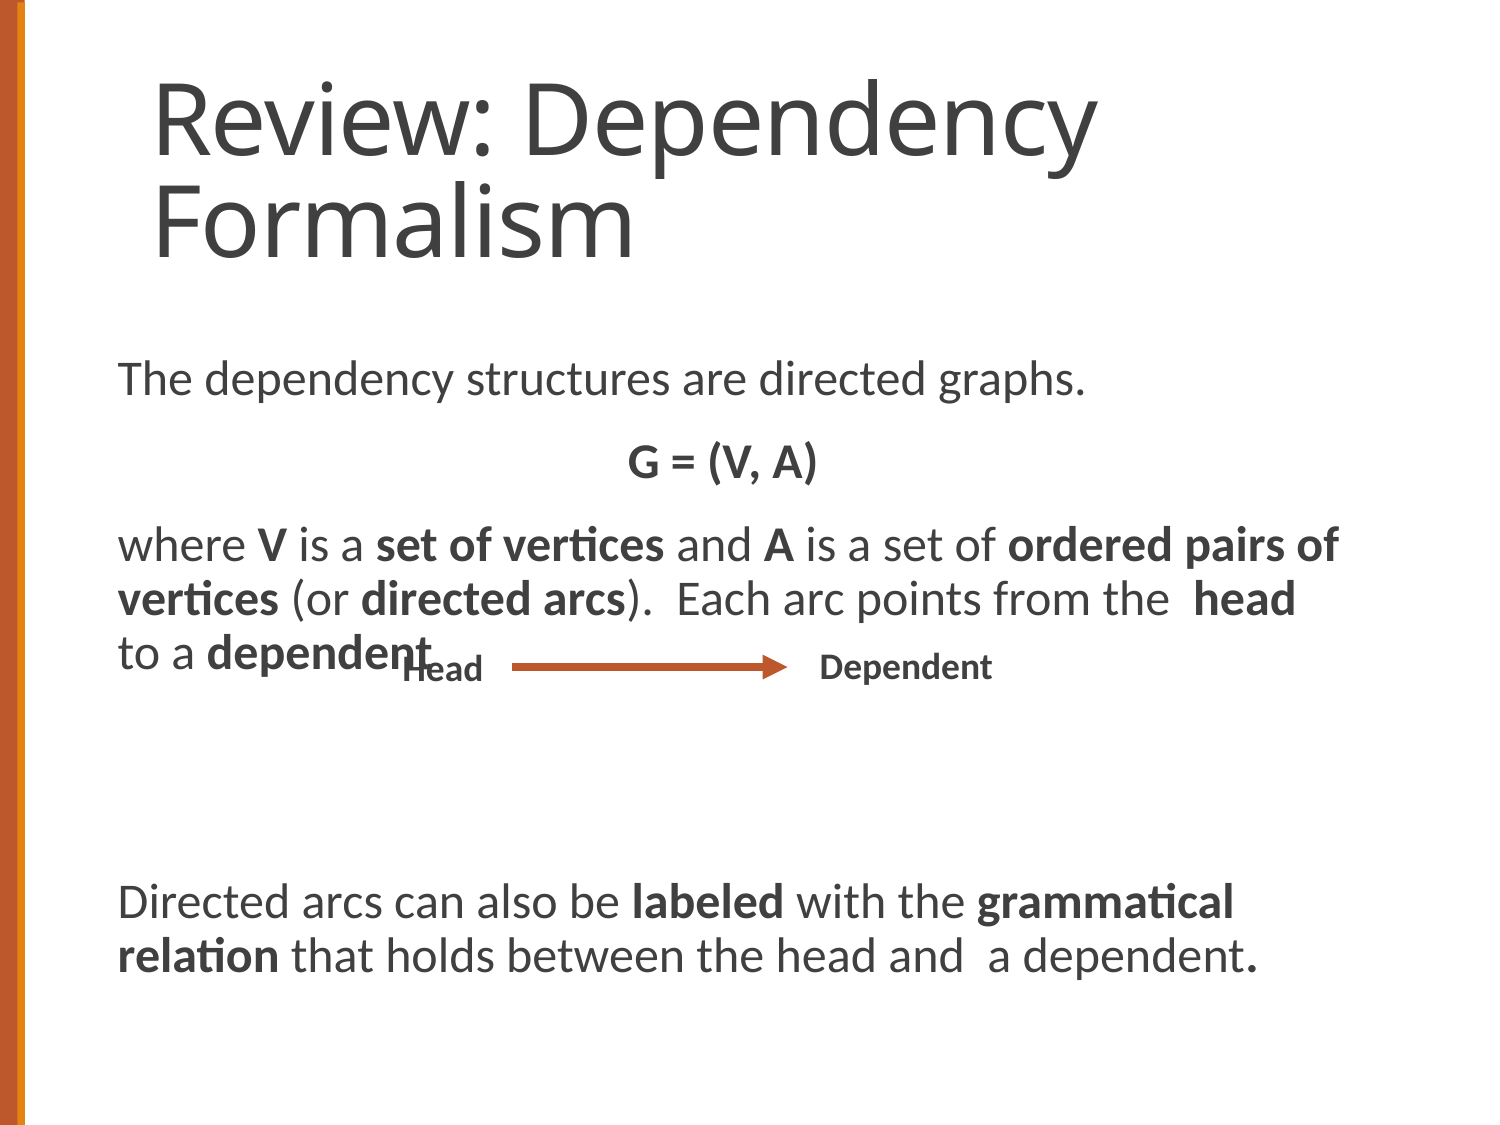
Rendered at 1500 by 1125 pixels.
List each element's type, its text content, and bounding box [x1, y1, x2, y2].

title Review: Dependency Formalism [135, 47, 1373, 285]
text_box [386, 634, 1021, 698]
list The dependency structures are directed graphs. G = (V, A) where V is a set of vertices and A is a set of ordered pairs of vertices (or directed arcs). Each arc points from the head to a dependent Directed arcs can also be labeled with the grammatical relation that holds between the head and a dependent. [102, 344, 1341, 1050]
